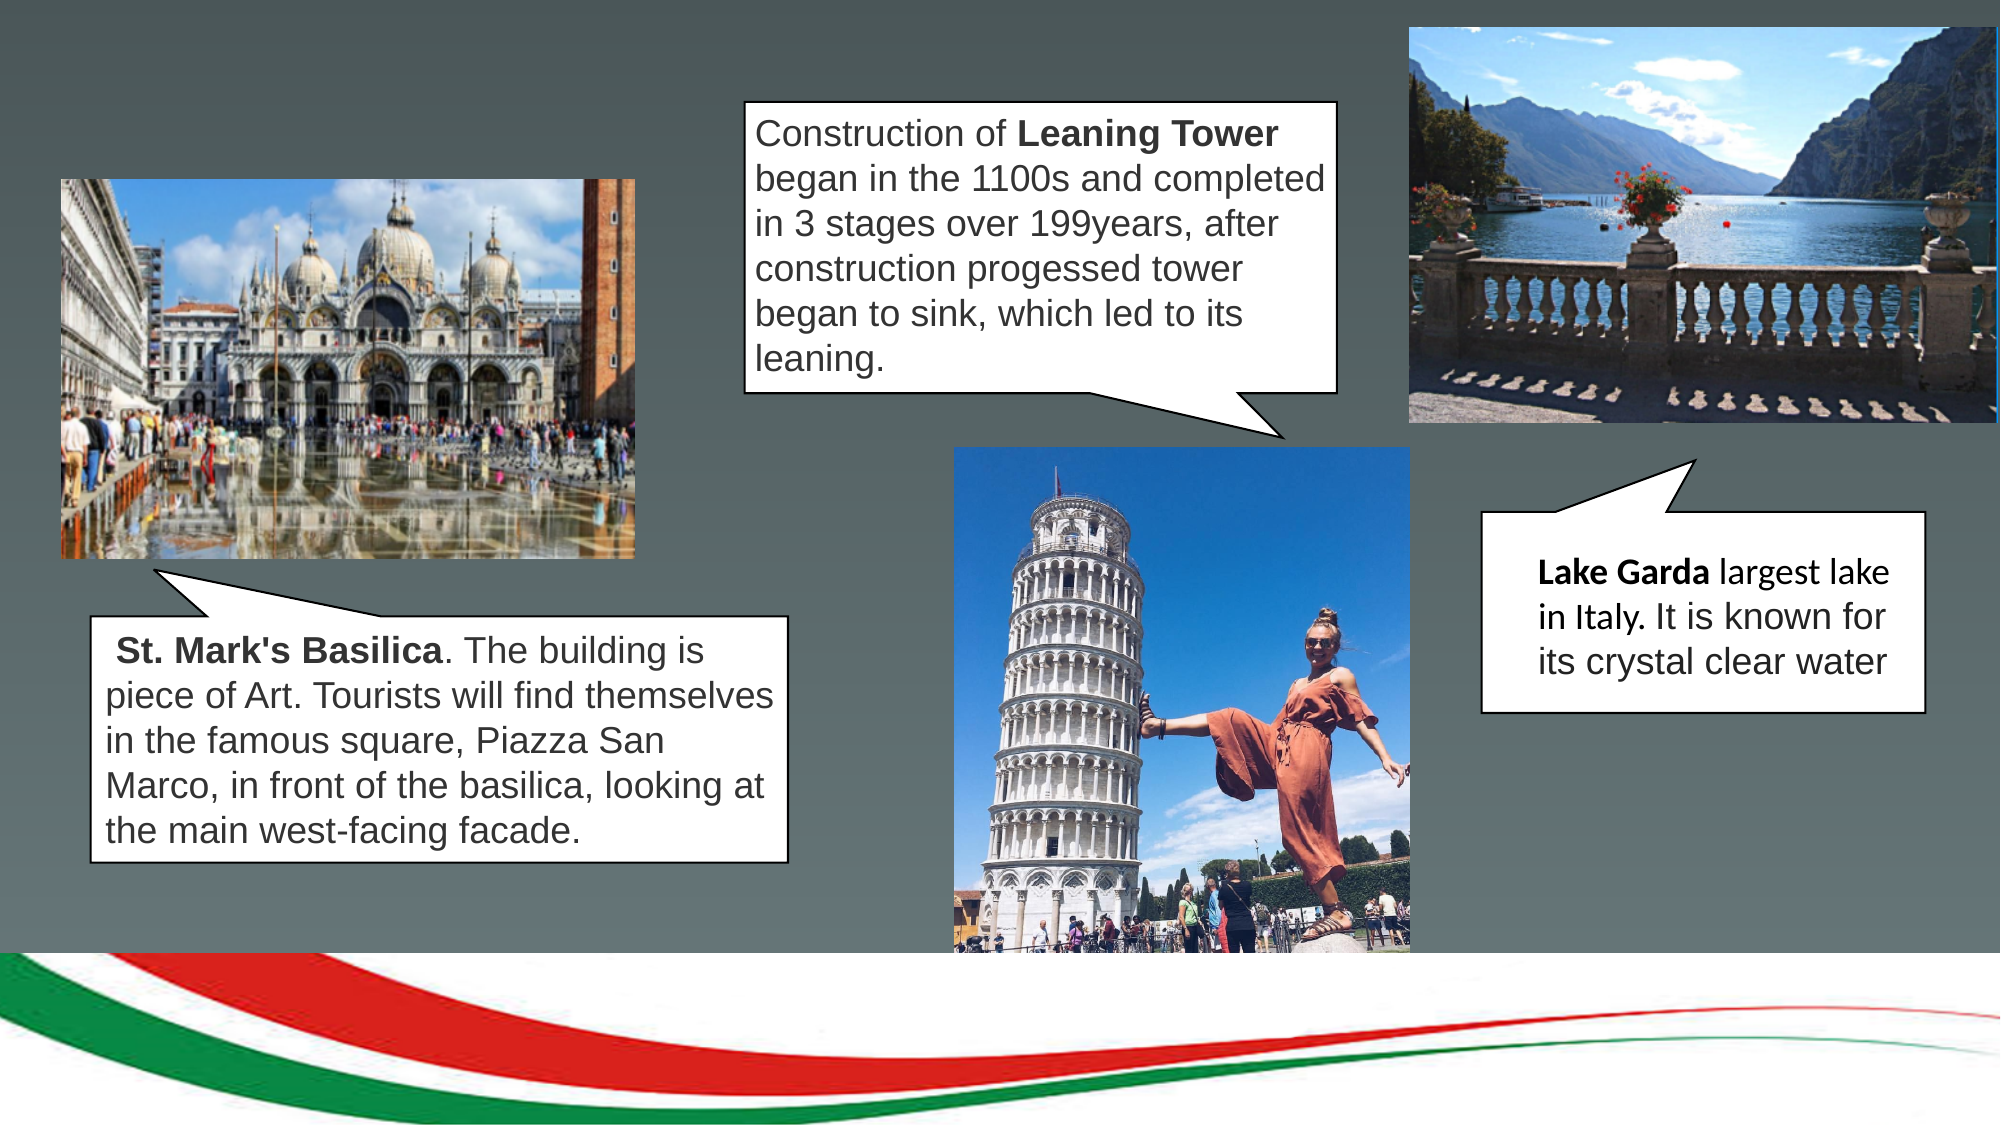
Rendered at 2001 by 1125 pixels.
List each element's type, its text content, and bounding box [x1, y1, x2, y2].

text_box Construction of Leaning Tower began in the 1100s and completed in 3 stages over 199years, after construction progessed tower began to sink, which led to its leaning. [740, 101, 1342, 386]
text_box [89, 568, 790, 864]
picture [0, 447, 2001, 1125]
text_box St. Mark's Basilica. The building is piece of Art. Tourists will find themselves in the famous square, Piazza San Marco, in front of the basilica, looking at the main west-facing facade. [90, 618, 803, 859]
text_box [1481, 511, 1926, 714]
picture [61, 179, 635, 559]
picture [1409, 27, 1998, 423]
text_box [743, 386, 1338, 440]
